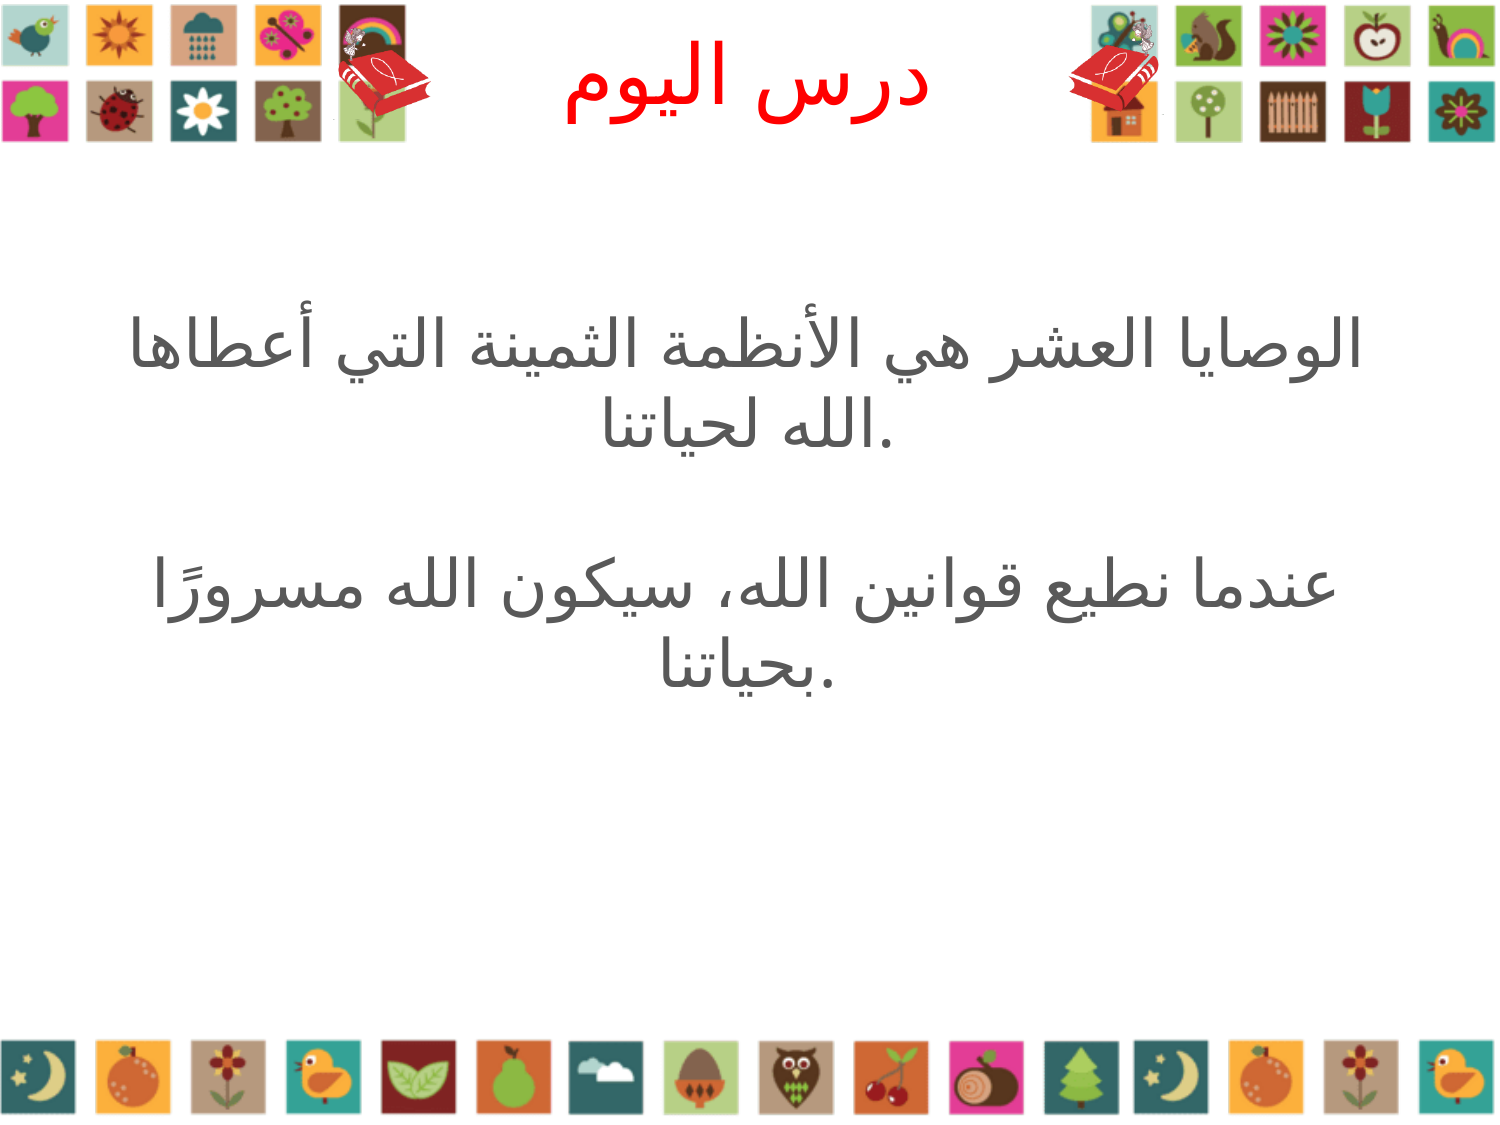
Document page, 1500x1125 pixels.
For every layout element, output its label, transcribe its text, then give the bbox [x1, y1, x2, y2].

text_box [0, 1028, 1500, 1118]
picture [1037, 3, 1500, 150]
text_box الوصايا العشر هي الأنظمة الثمينة التي أعطاها الله لحياتنا. عندما نطيع قوانين الله، سيكون الله مسرورًا بحياتنا. [74, 293, 1421, 868]
text_box درس اليوم [425, 13, 1078, 129]
picture [0, 3, 463, 150]
